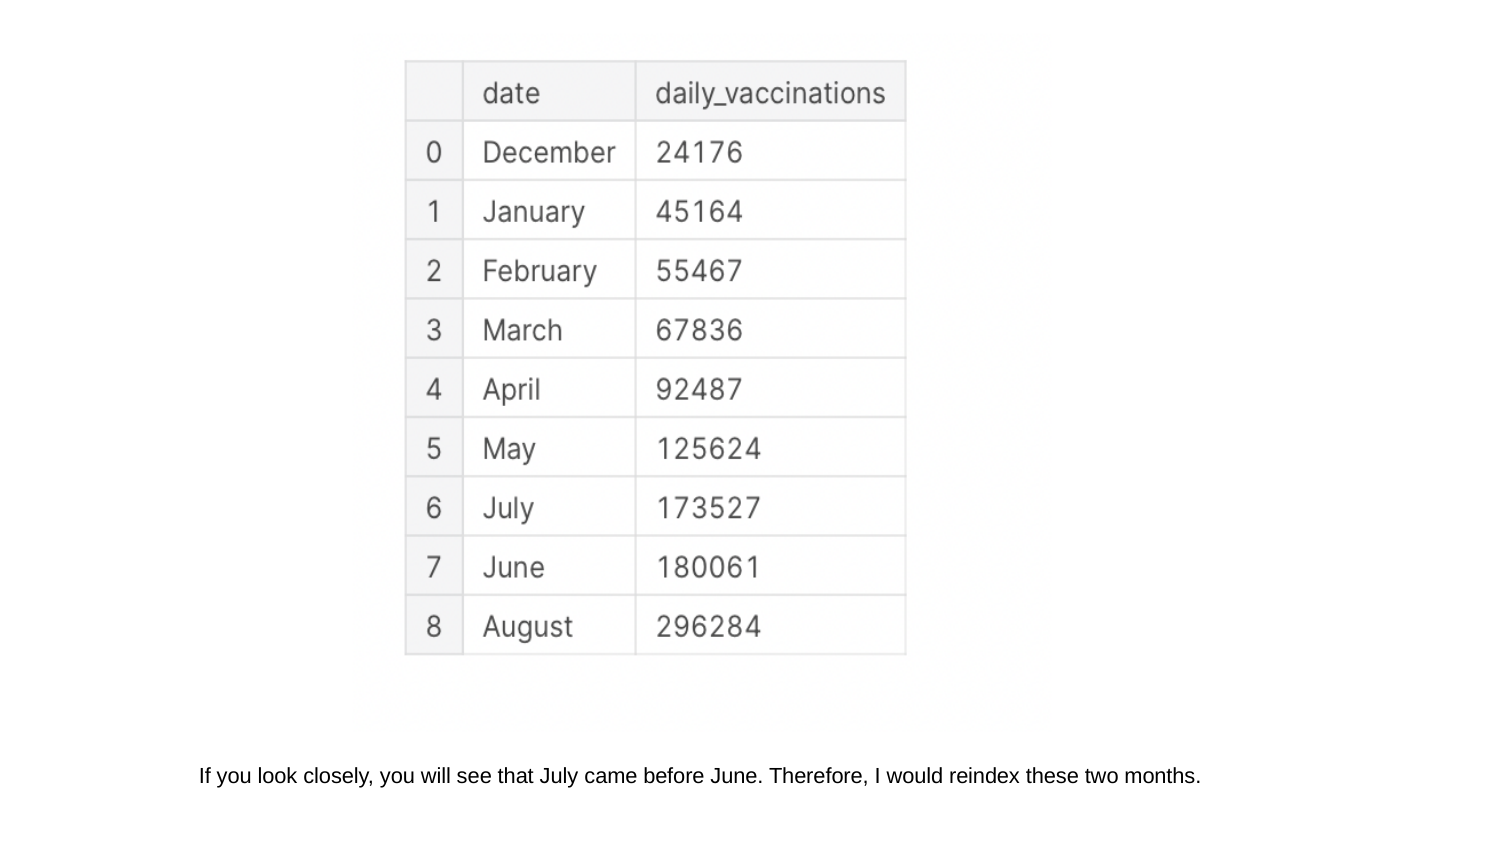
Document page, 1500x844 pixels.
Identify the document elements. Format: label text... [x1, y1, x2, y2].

text_box If you look closely, you will see that July came before June. Therefore, I would reindex these two months. [183, 748, 1350, 801]
picture [351, 33, 1052, 732]
